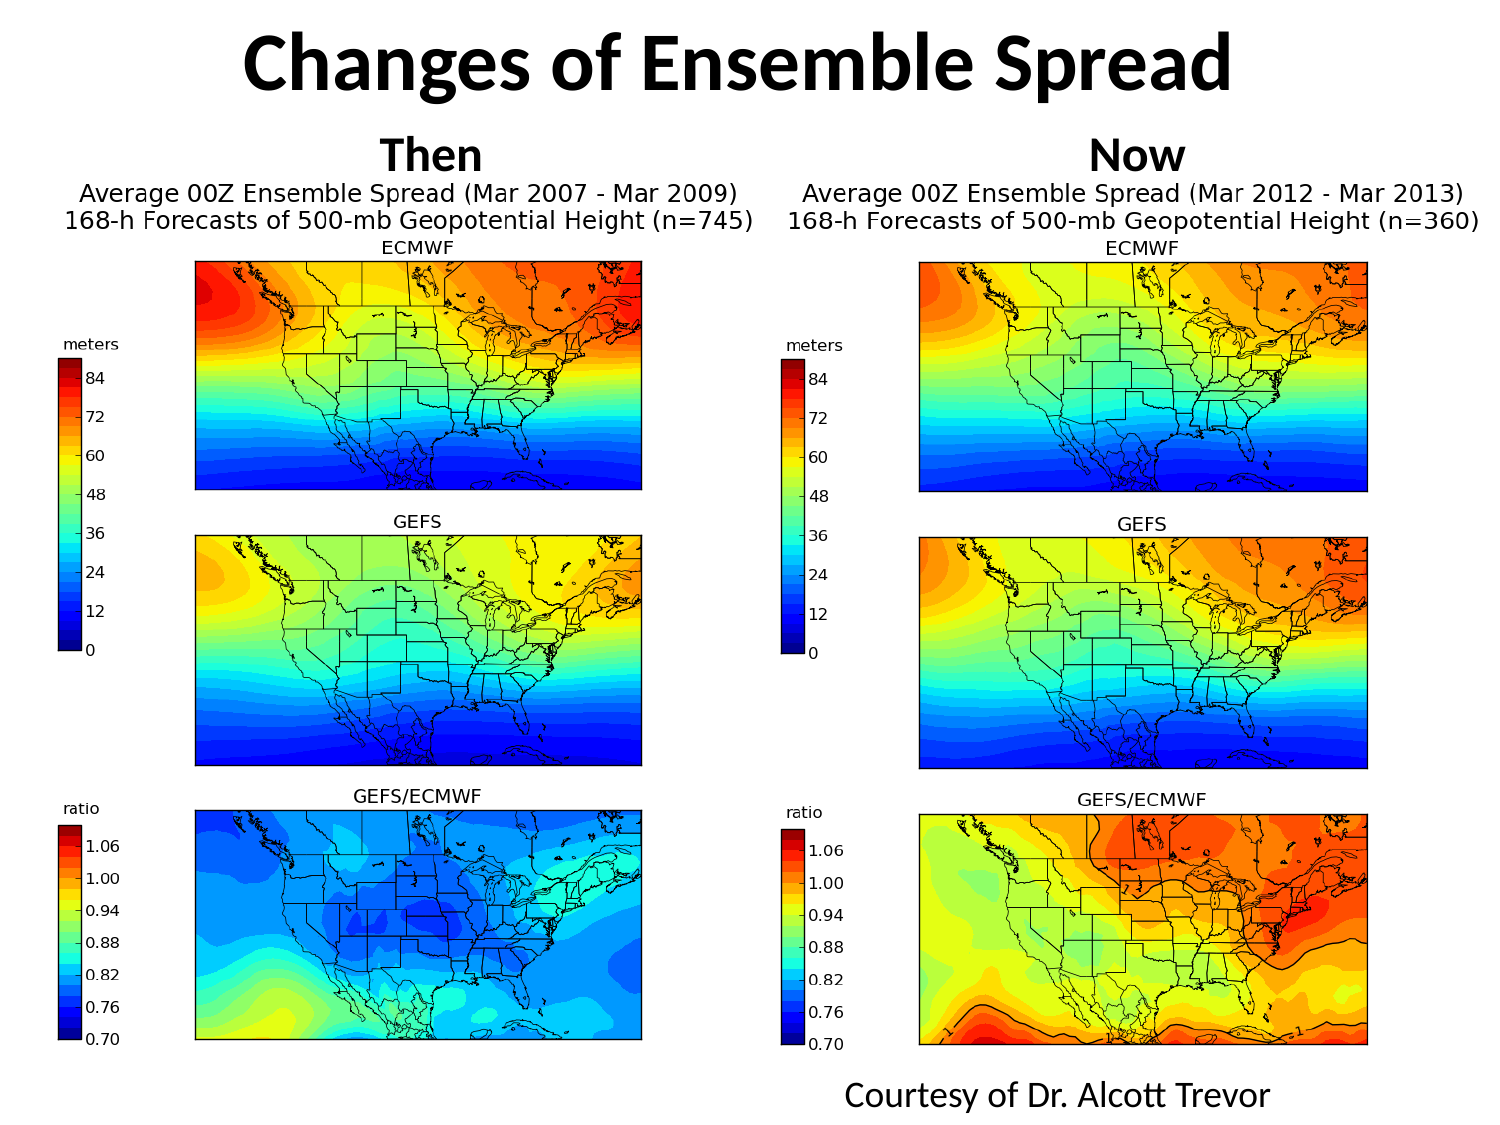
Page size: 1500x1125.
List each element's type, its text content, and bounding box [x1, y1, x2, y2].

picture [37, 174, 1500, 1076]
text_box Courtesy of Dr. Alcott Trevor [766, 1084, 1350, 1123]
text_box Changes of Ensemble Spread [184, 0, 1295, 115]
text_box Now [1024, 113, 1250, 173]
text_box Then [337, 113, 525, 173]
